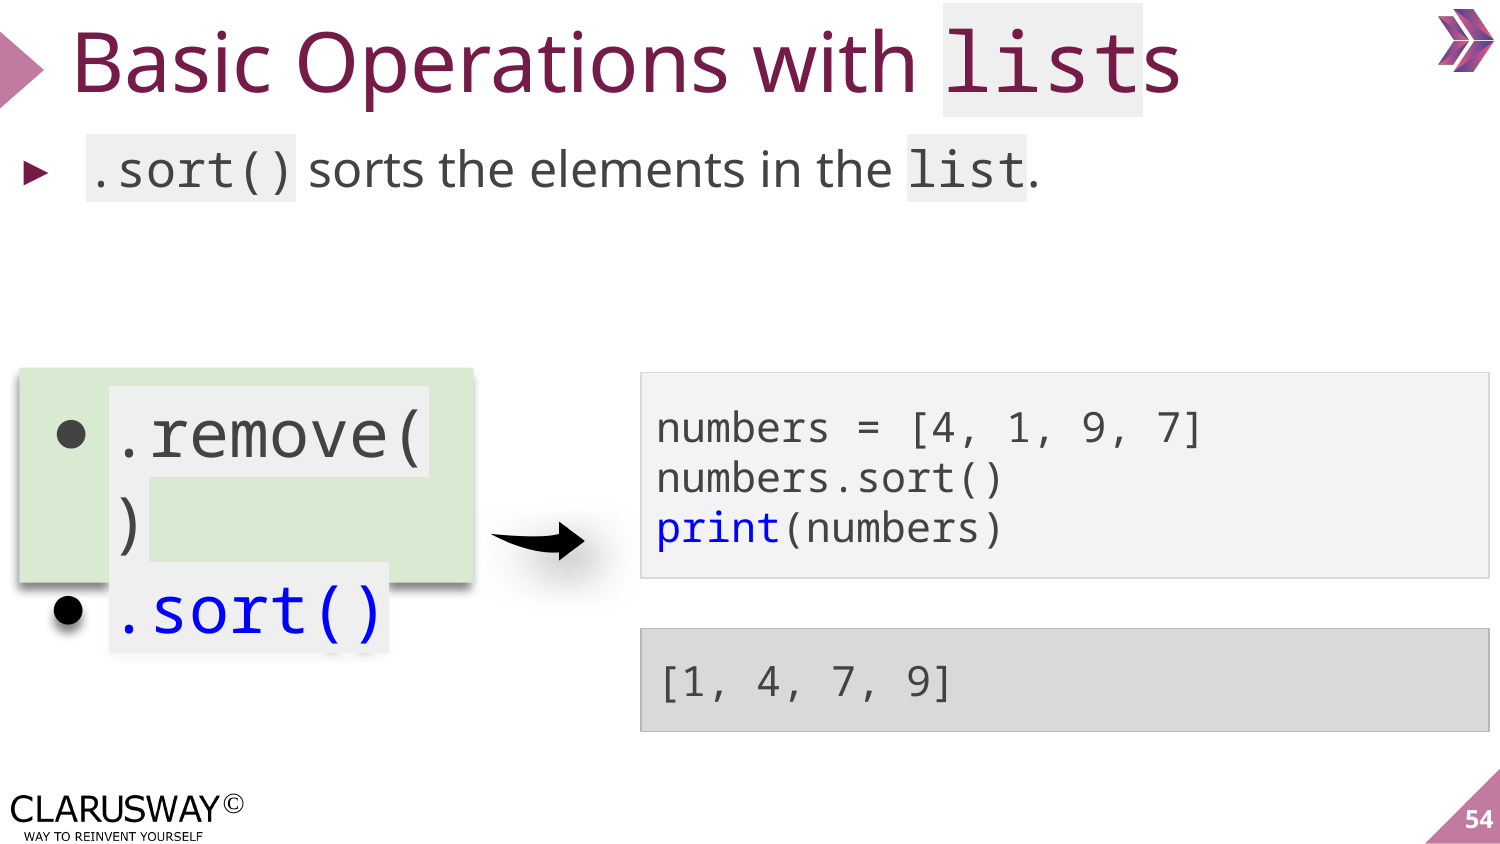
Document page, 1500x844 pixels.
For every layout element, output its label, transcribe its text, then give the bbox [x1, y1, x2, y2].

slide_number ‹#› [1418, 760, 1494, 838]
text_box [1, 4, 7, 9] [640, 628, 1490, 732]
subtitle .sort() sorts the elements in the list. [11, 131, 1452, 260]
text_box .remove() .sort() [19, 367, 474, 583]
picture [11, 795, 220, 841]
title Basic Operations with lists [70, 28, 1376, 131]
picture [485, 501, 589, 580]
picture [1438, 9, 1494, 72]
text_box numbers = [4, 1, 9, 7] numbers.sort() print(numbers) [640, 372, 1490, 579]
